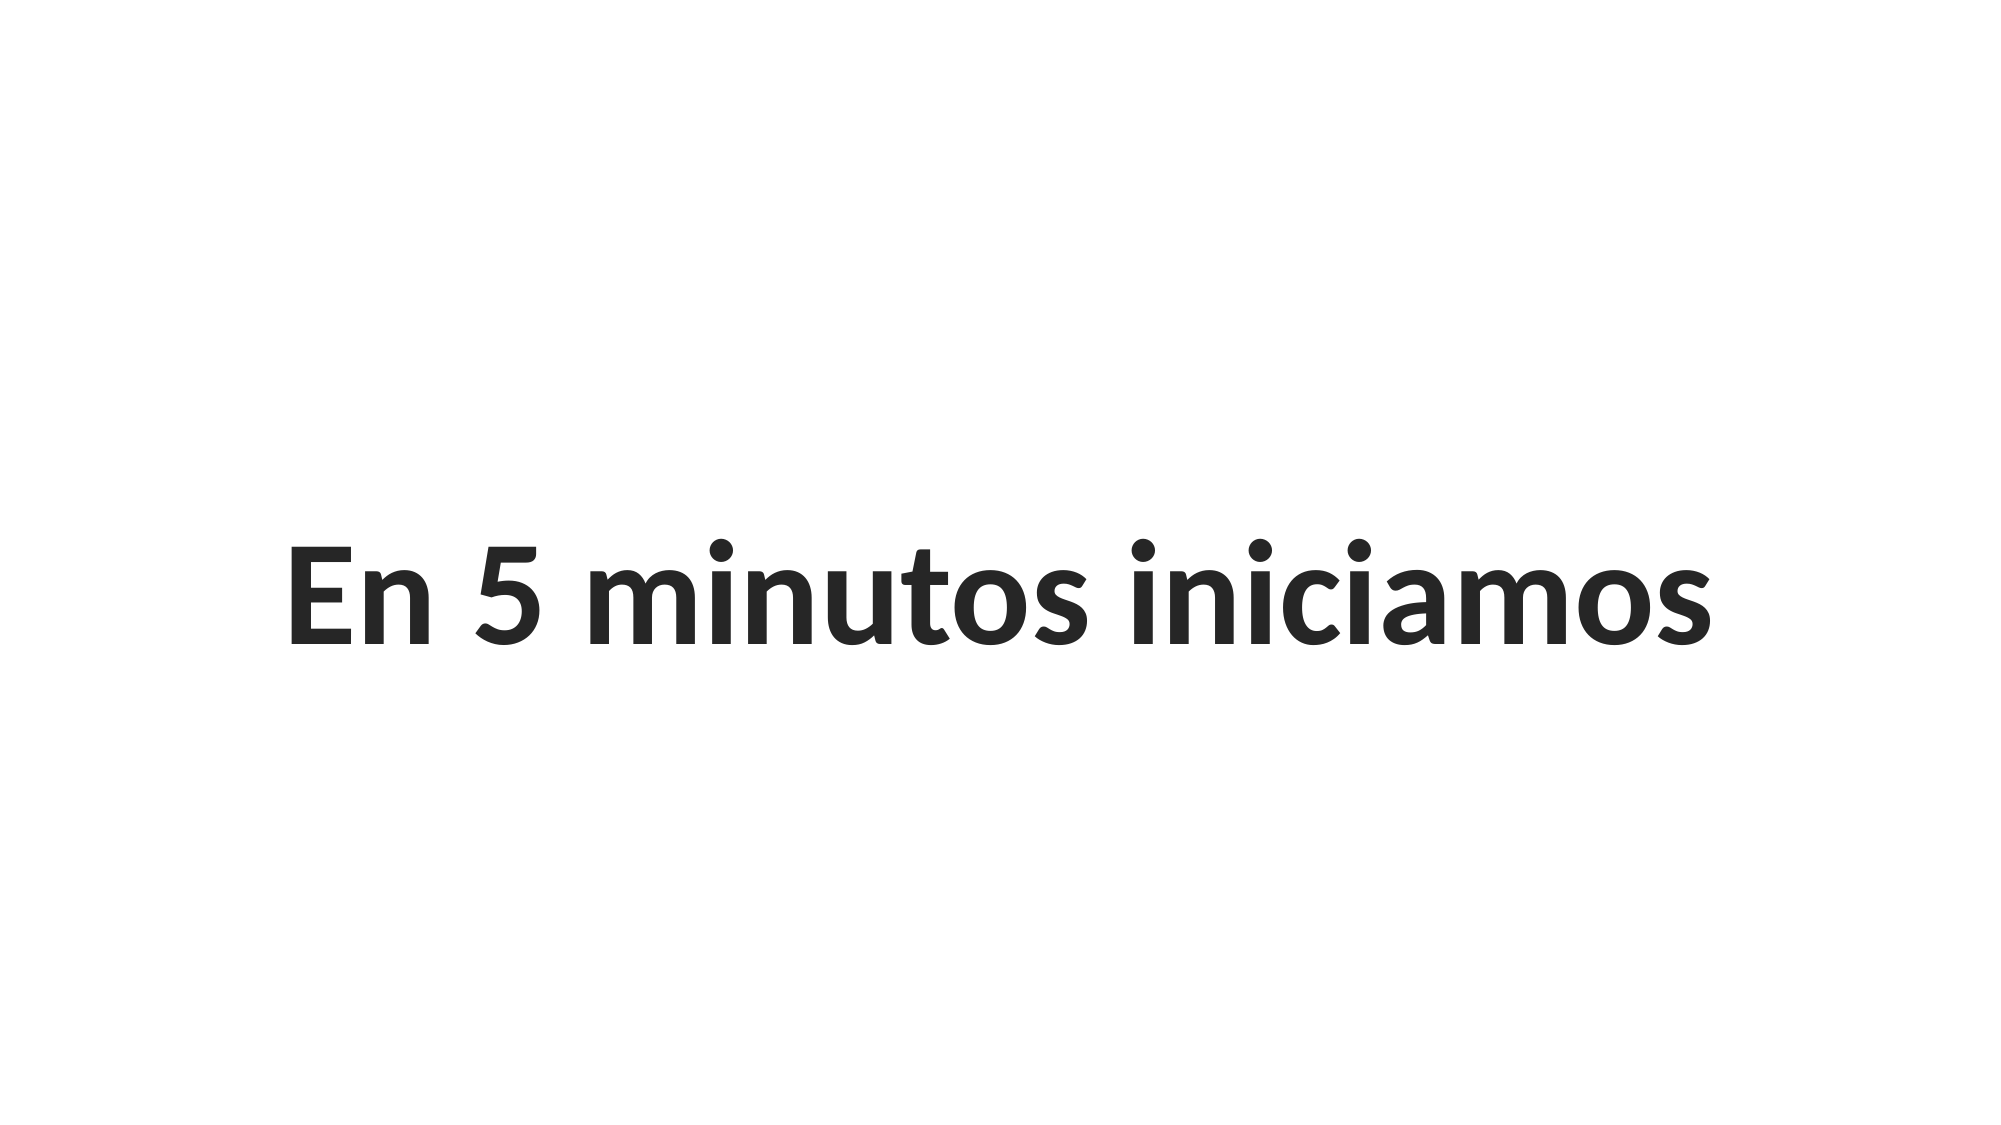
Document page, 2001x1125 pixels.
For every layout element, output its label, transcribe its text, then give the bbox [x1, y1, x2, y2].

text_box En 5 minutos iniciamos [268, 486, 1732, 682]
